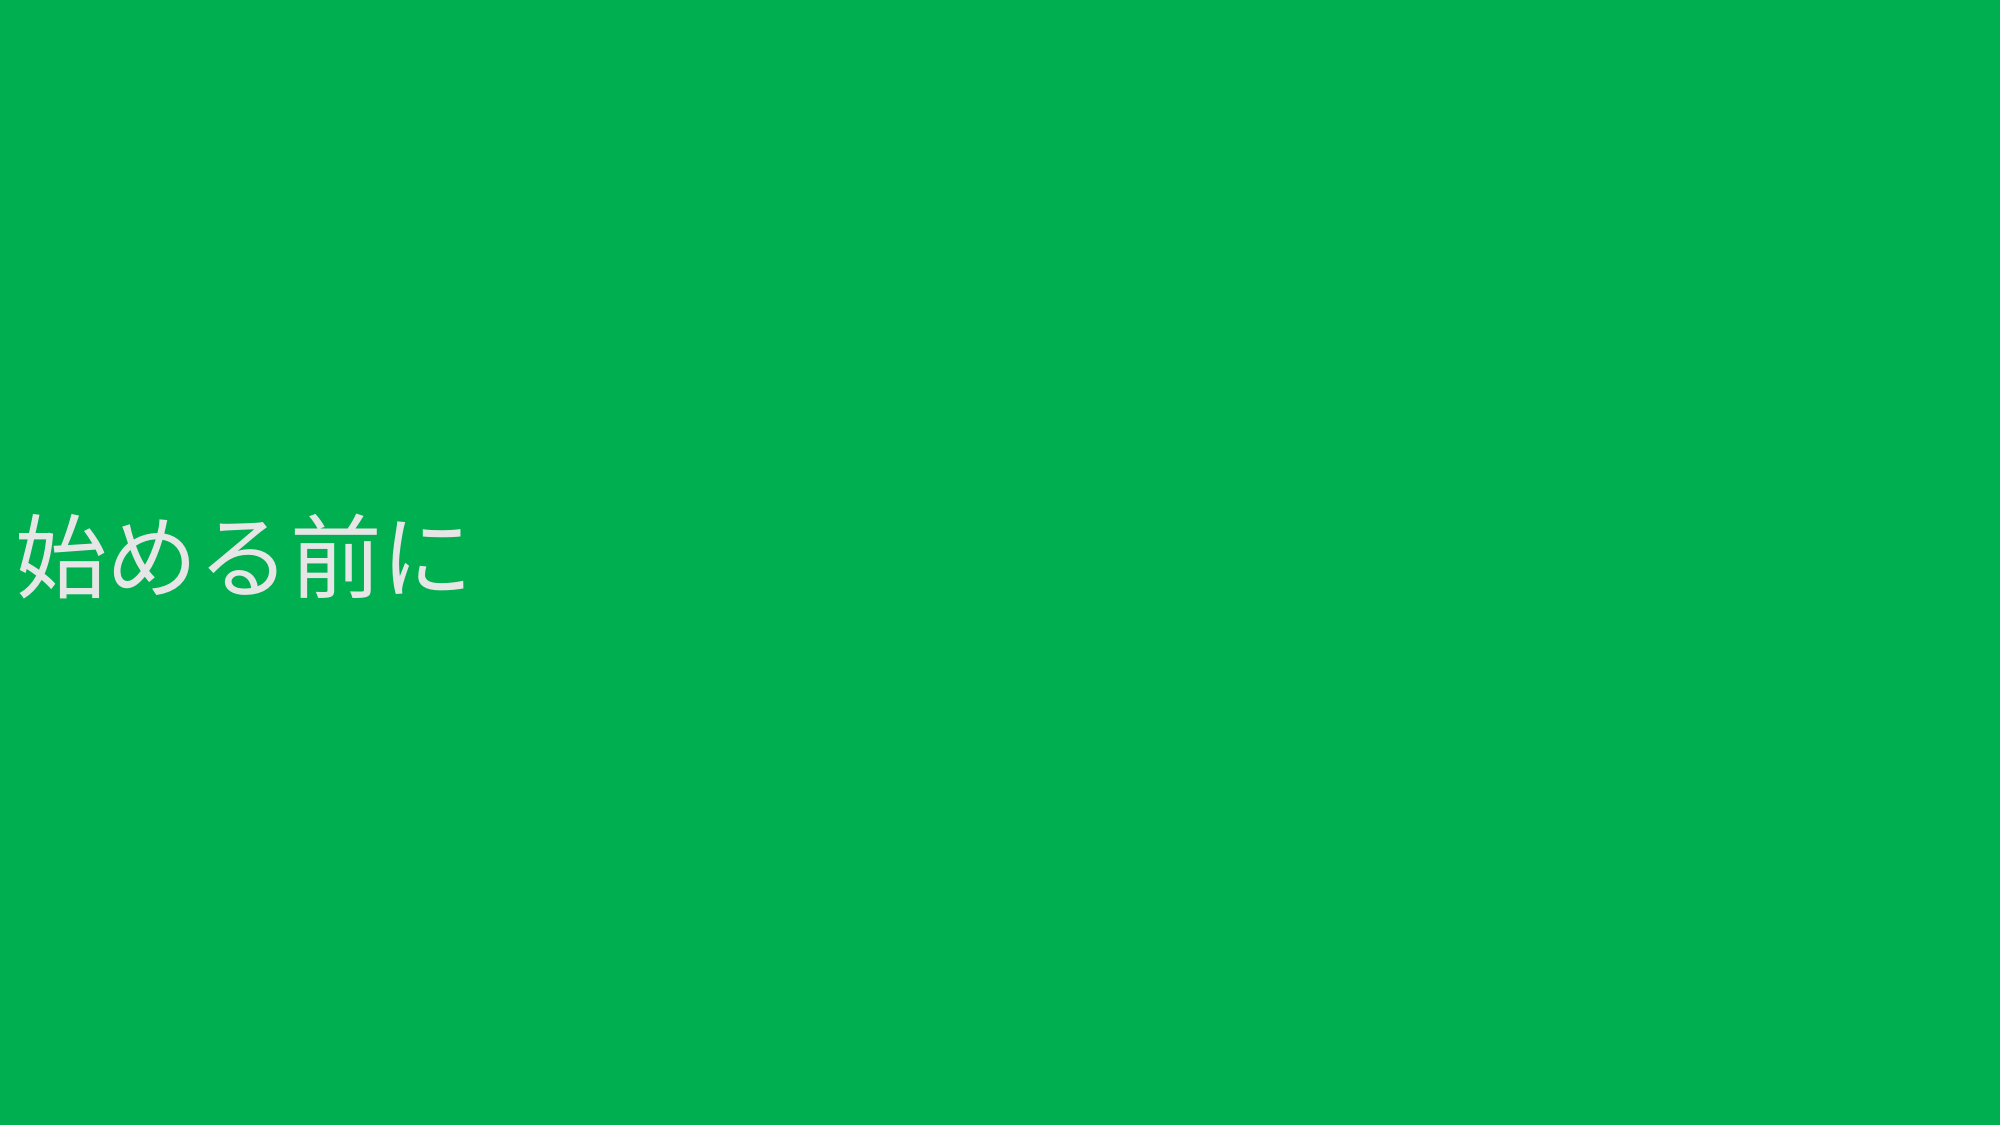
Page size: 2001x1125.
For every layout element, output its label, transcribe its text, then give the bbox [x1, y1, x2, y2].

title 始める前に [0, 0, 2000, 1125]
